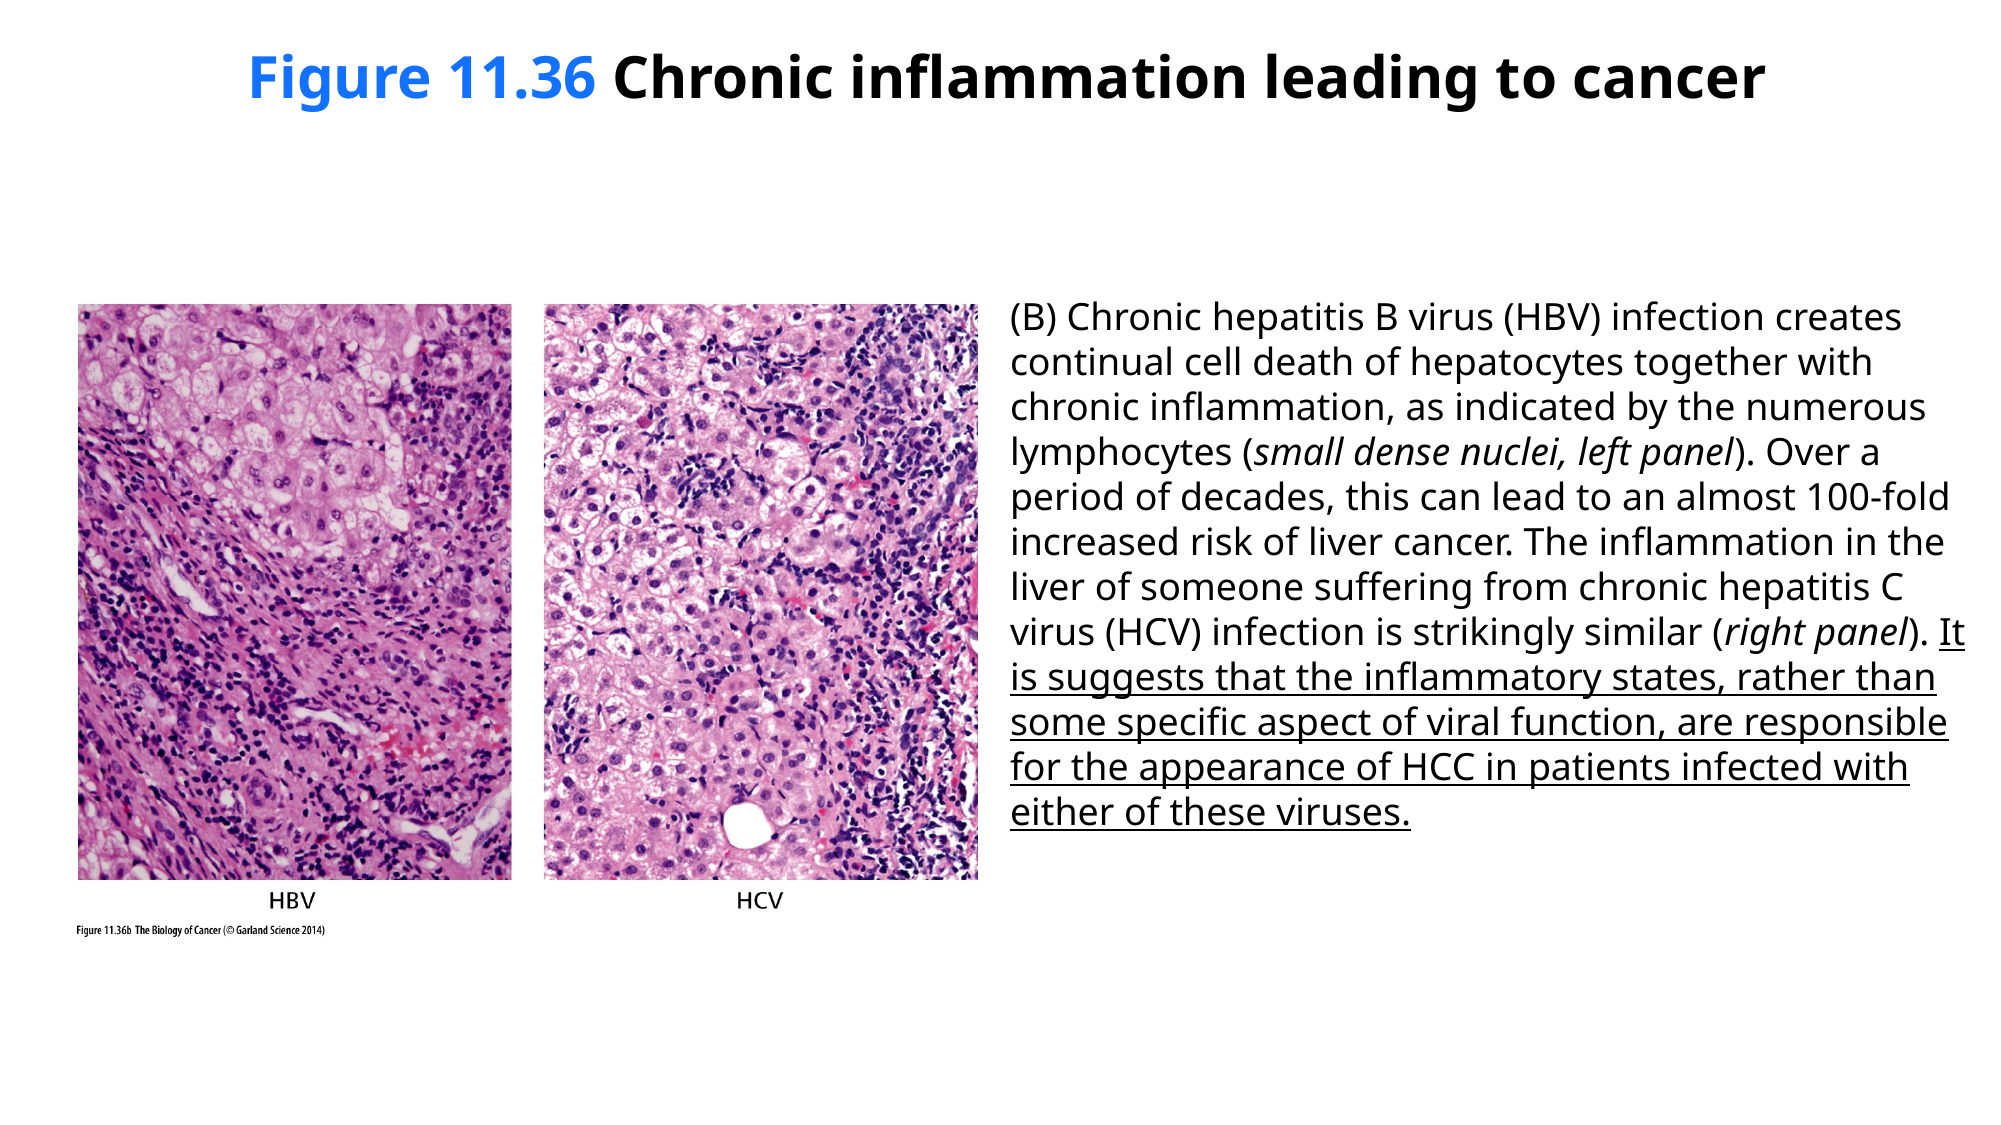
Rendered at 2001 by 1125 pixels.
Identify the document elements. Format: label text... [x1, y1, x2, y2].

text_box Figure 11.36 Chronic inflammation leading to cancer [232, 32, 1782, 117]
picture [71, 297, 984, 939]
text_box (B) Chronic hepatitis B virus (HBV) infection creates continual cell death of hepatocytes together with chronic inflammation, as indicated by the numerous lymphocytes (small dense nuclei, left panel). Over a period of decades, this can lead to an almost 100-fold increased risk of liver cancer. The inflammation in the liver of someone suffering from chronic hepatitis C virus (HCV) infection is strikingly similar (right panel). It is suggests that the inflammatory states, rather than some specific aspect of viral function, are responsible for the appearance of HCC in patients infected with either of these viruses. [995, 285, 2000, 841]
